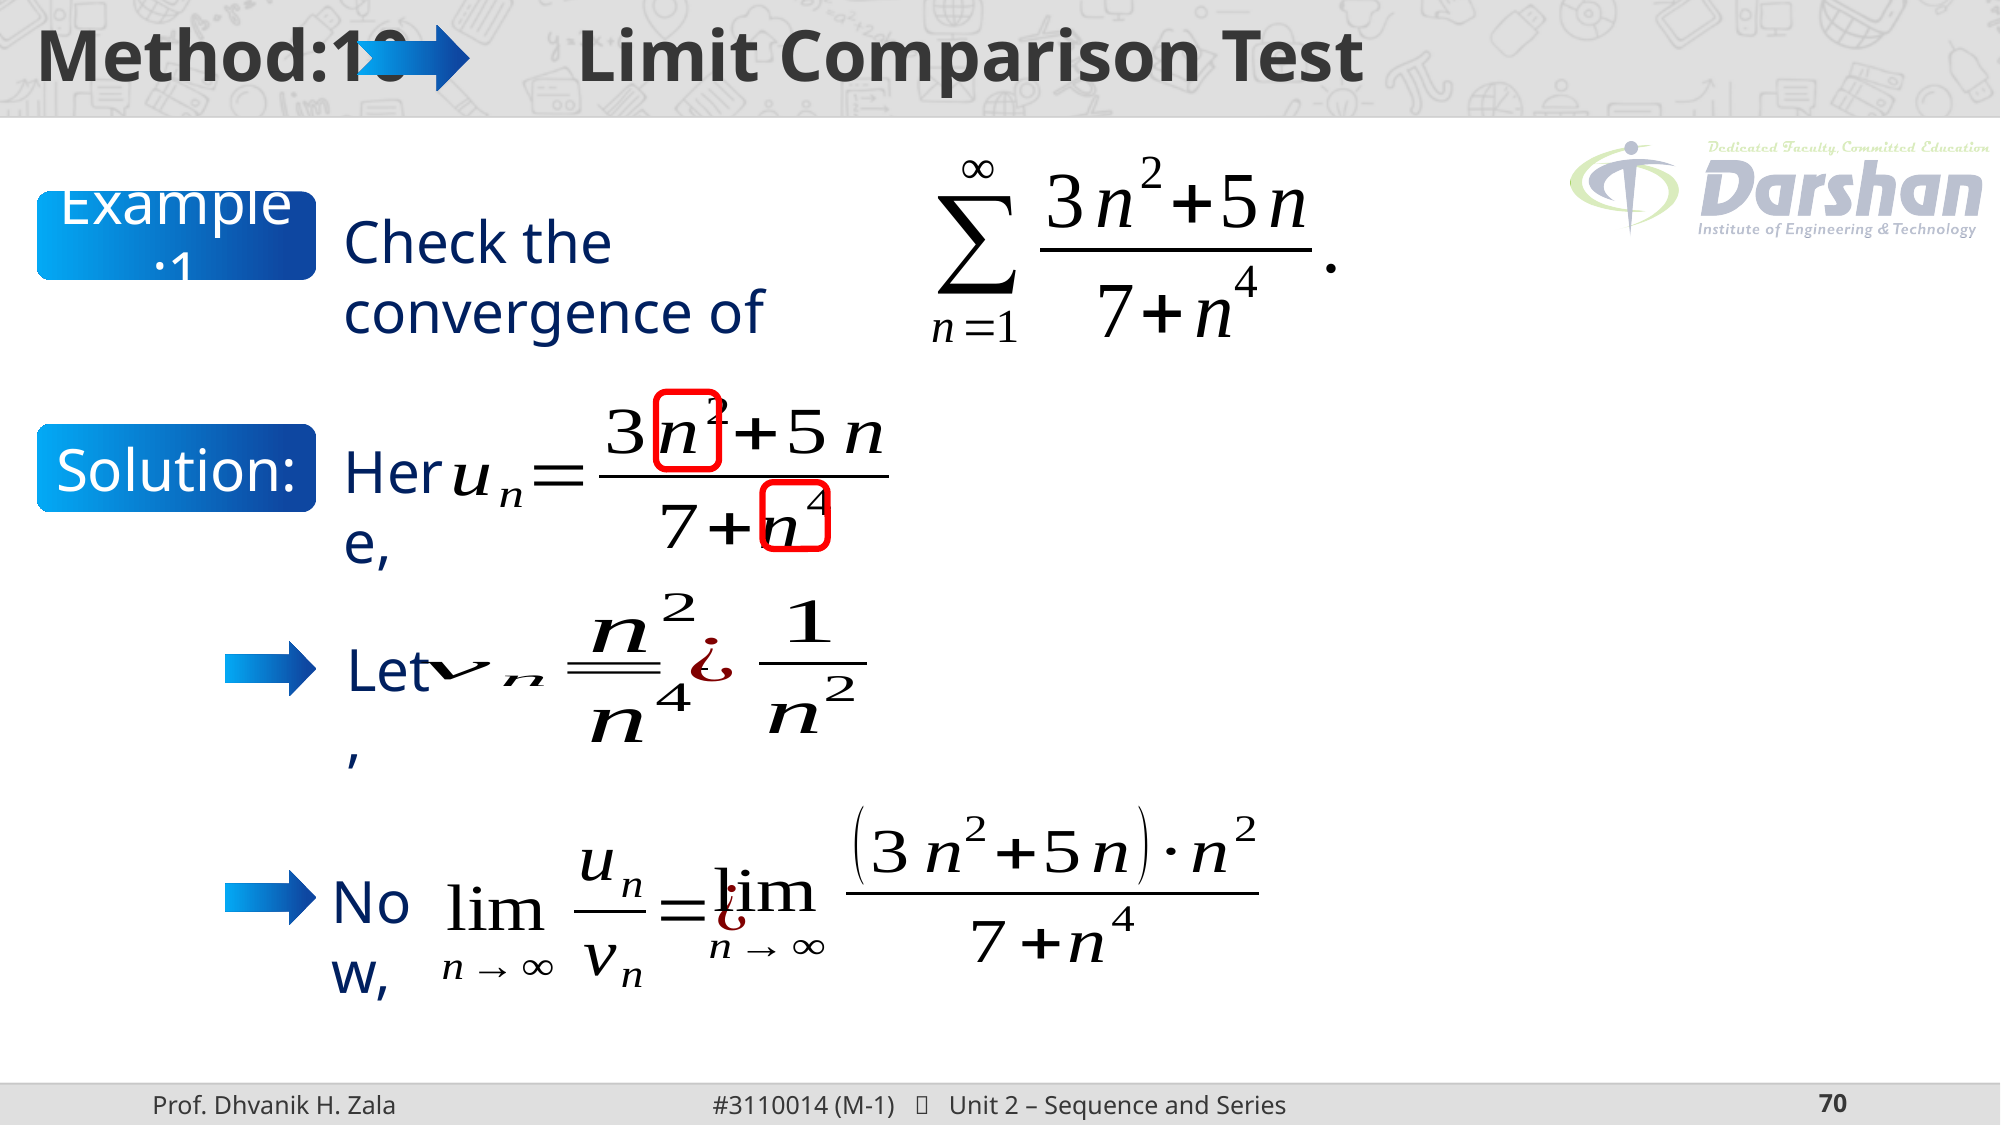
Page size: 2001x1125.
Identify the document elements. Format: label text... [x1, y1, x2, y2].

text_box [316, 822, 751, 998]
title Method:10 Limit Comparison Test [0, 0, 2000, 117]
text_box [331, 623, 718, 713]
text_box Example:1 [36, 191, 317, 281]
text_box Check the convergence of [328, 197, 968, 275]
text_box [329, 387, 894, 563]
text_box [356, 25, 470, 92]
text_box [225, 641, 317, 697]
text_box Therefore, by limit comparison test both the series are convergent or divergent [1570, 141, 1990, 238]
text_box [225, 870, 316, 925]
text_box Solution: [36, 423, 317, 513]
